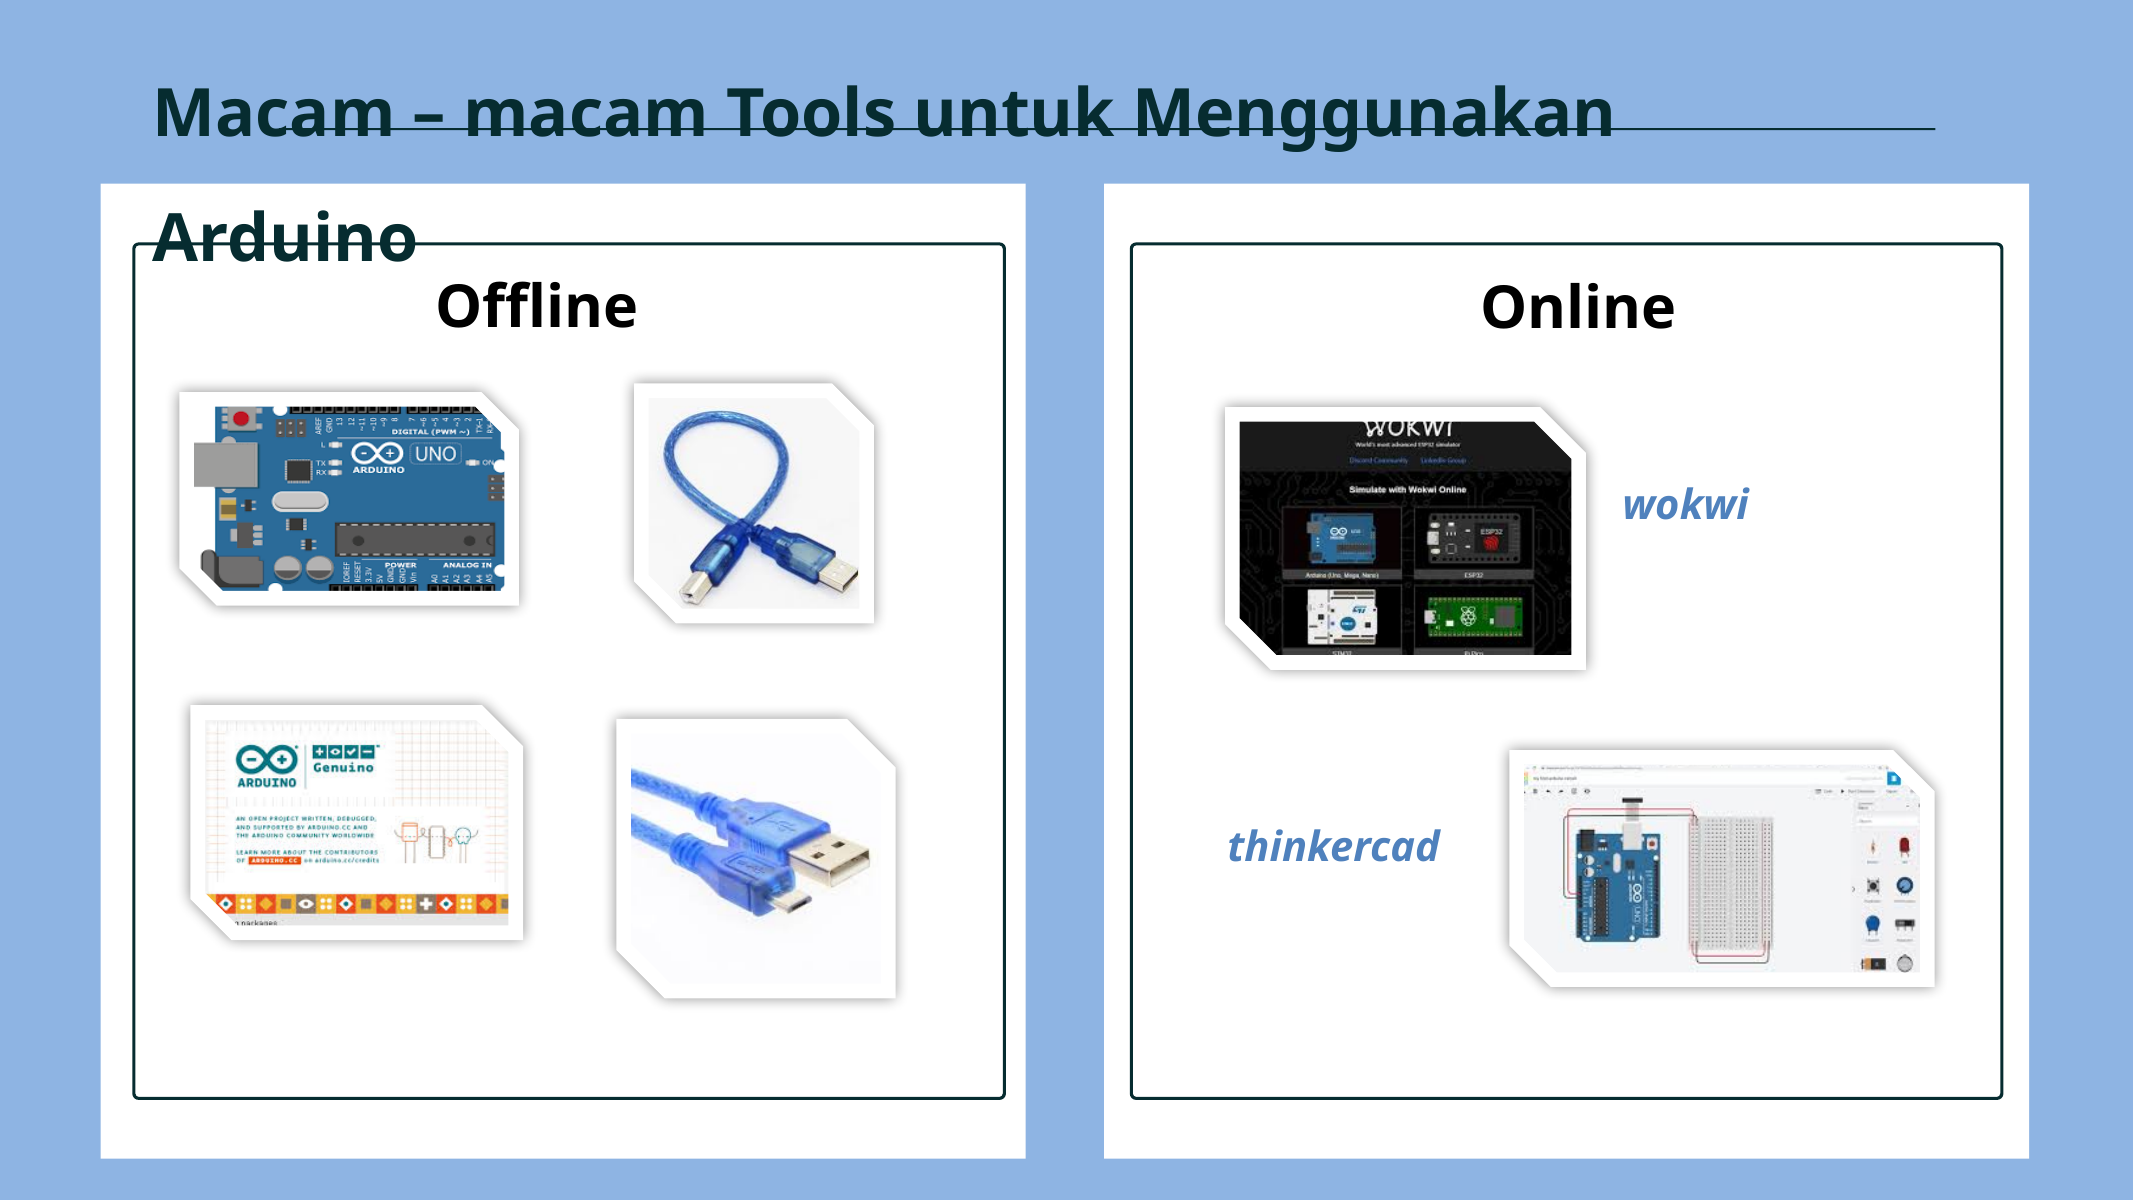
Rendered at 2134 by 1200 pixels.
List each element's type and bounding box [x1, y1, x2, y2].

picture [623, 725, 889, 992]
text_box [132, 242, 1007, 1101]
text_box [1129, 242, 2004, 1101]
text_box [152, 24, 1936, 243]
text_box [100, 183, 1026, 1159]
picture [186, 399, 512, 599]
picture [197, 712, 516, 933]
picture [1516, 757, 1928, 980]
picture [1232, 414, 1579, 663]
picture [641, 390, 867, 617]
text_box [1104, 183, 2030, 1159]
